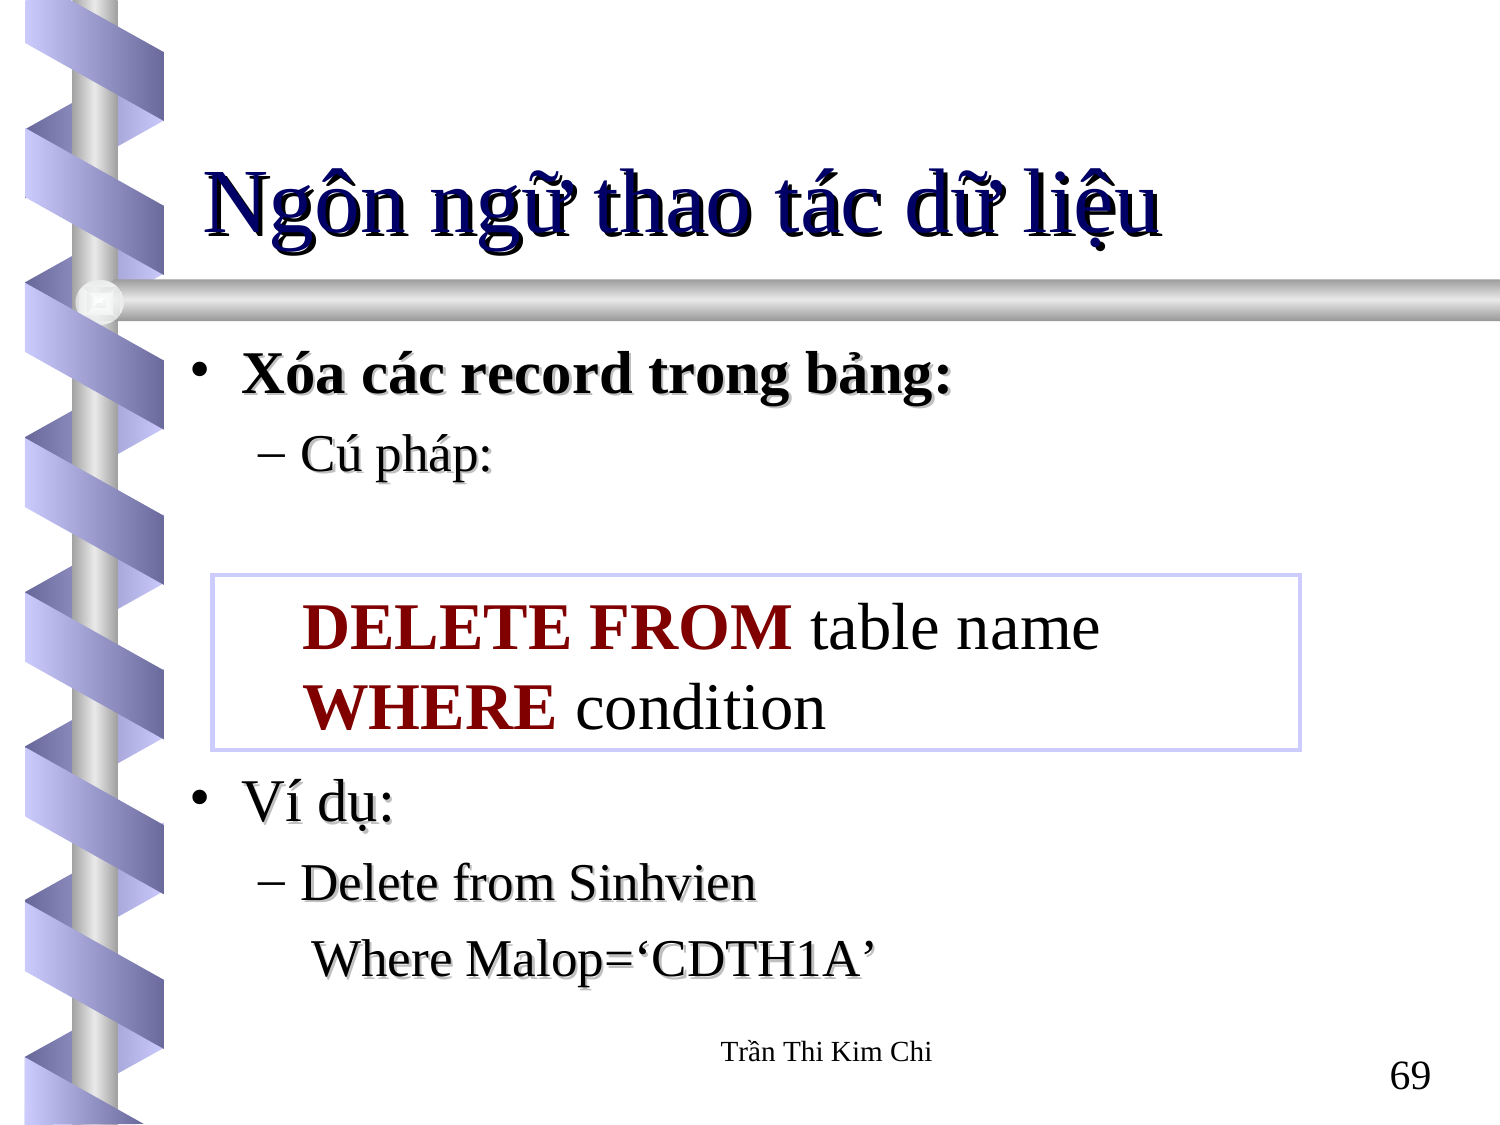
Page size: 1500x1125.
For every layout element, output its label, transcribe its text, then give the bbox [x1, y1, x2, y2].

text_box DELETE FROM table name WHERE condition [212, 574, 1300, 751]
text_box Xóa các record trong bảng: Cú pháp: Ví dụ: Delete from Sinhvien Where Malop=‘CDTH1A’ [174, 324, 1463, 1000]
text_box Trần Thi Kim Chi [589, 1024, 1065, 1100]
title Ngôn ngữ thao tác dữ liệu [187, 133, 1463, 259]
